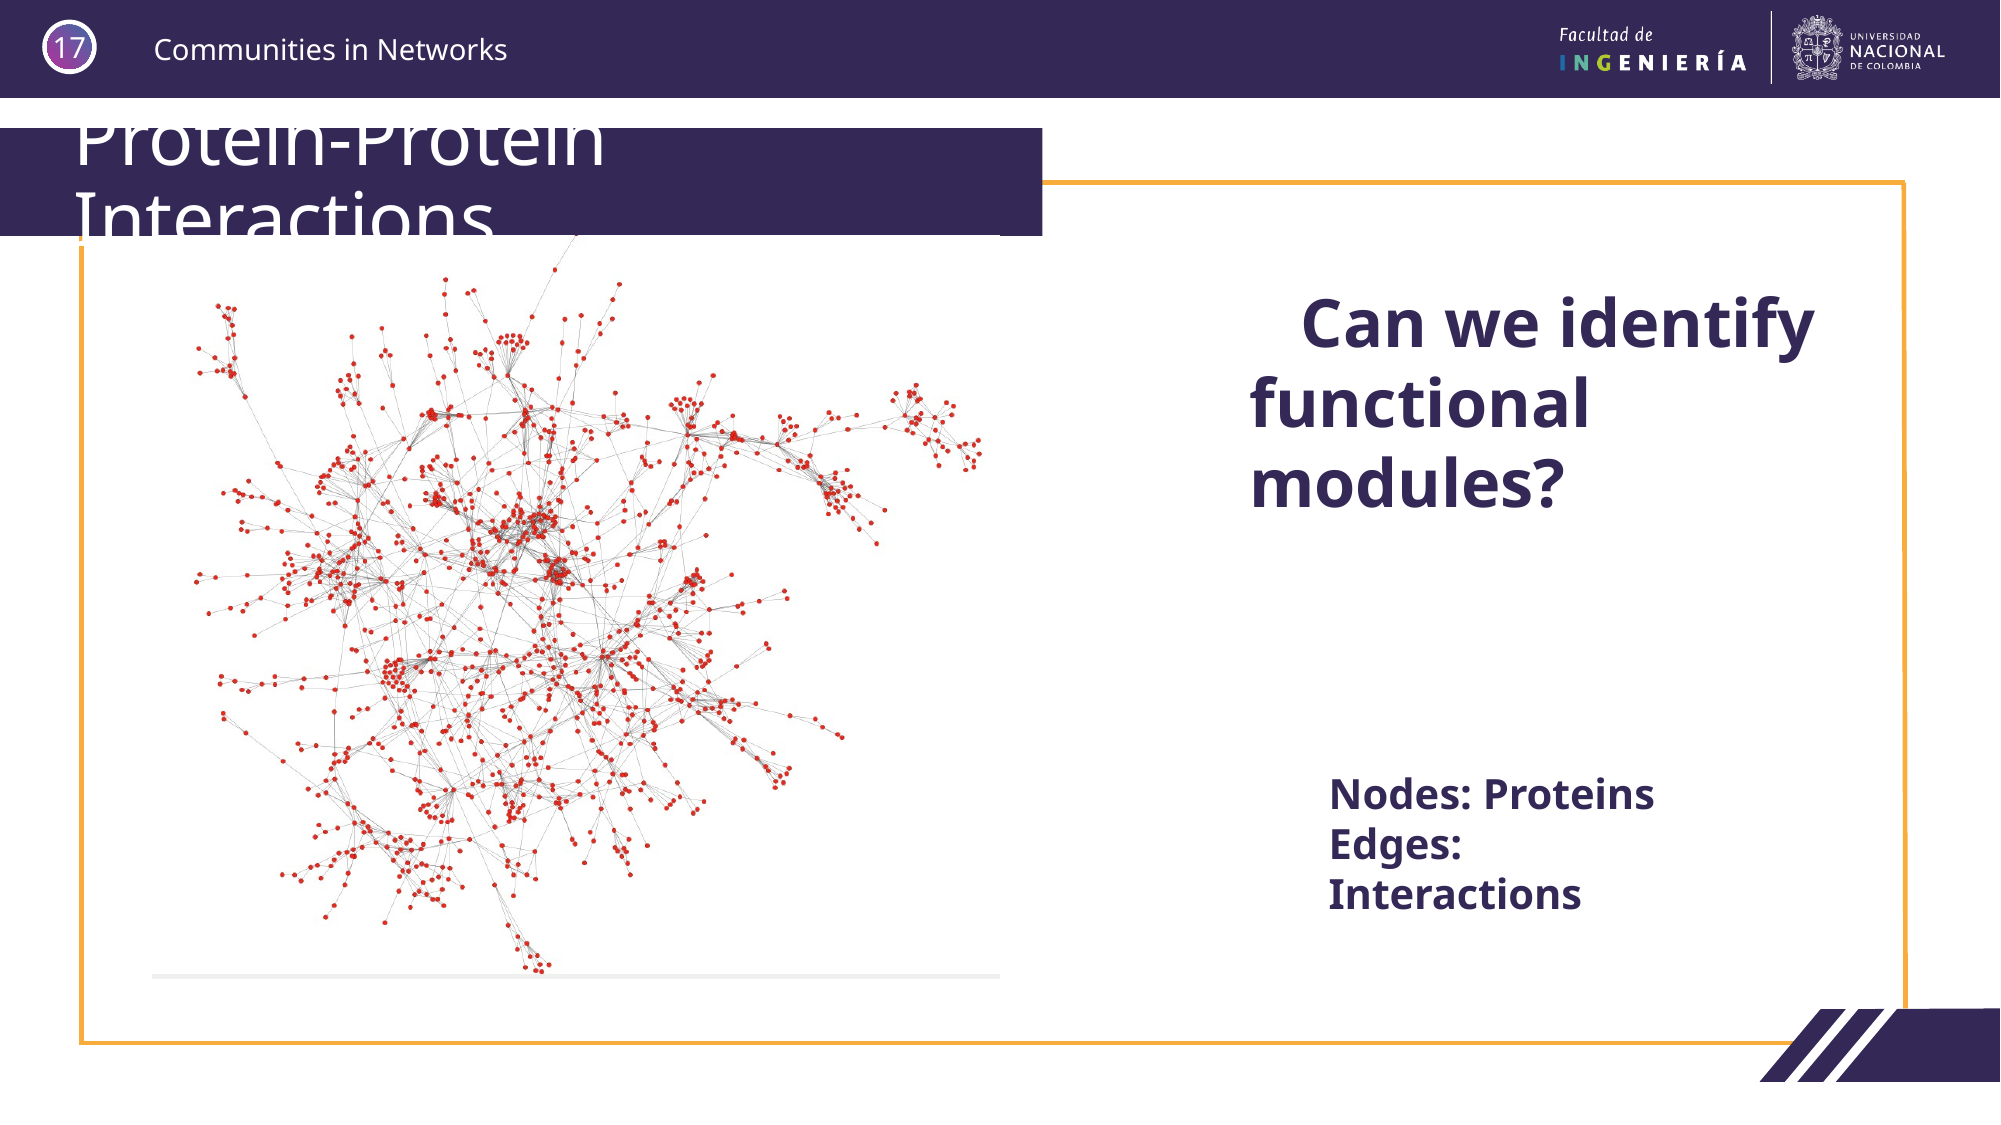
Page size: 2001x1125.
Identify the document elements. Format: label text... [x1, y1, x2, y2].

text_box Can we identify functional modules? [1232, 273, 1862, 528]
picture [152, 235, 1001, 979]
picture [1559, 11, 1957, 84]
slide_number 17 [42, 29, 97, 65]
text_box Nodes: Proteins Edges: Interactions [1326, 776, 1677, 919]
title Protein-Protein Interactions [0, 128, 1043, 236]
